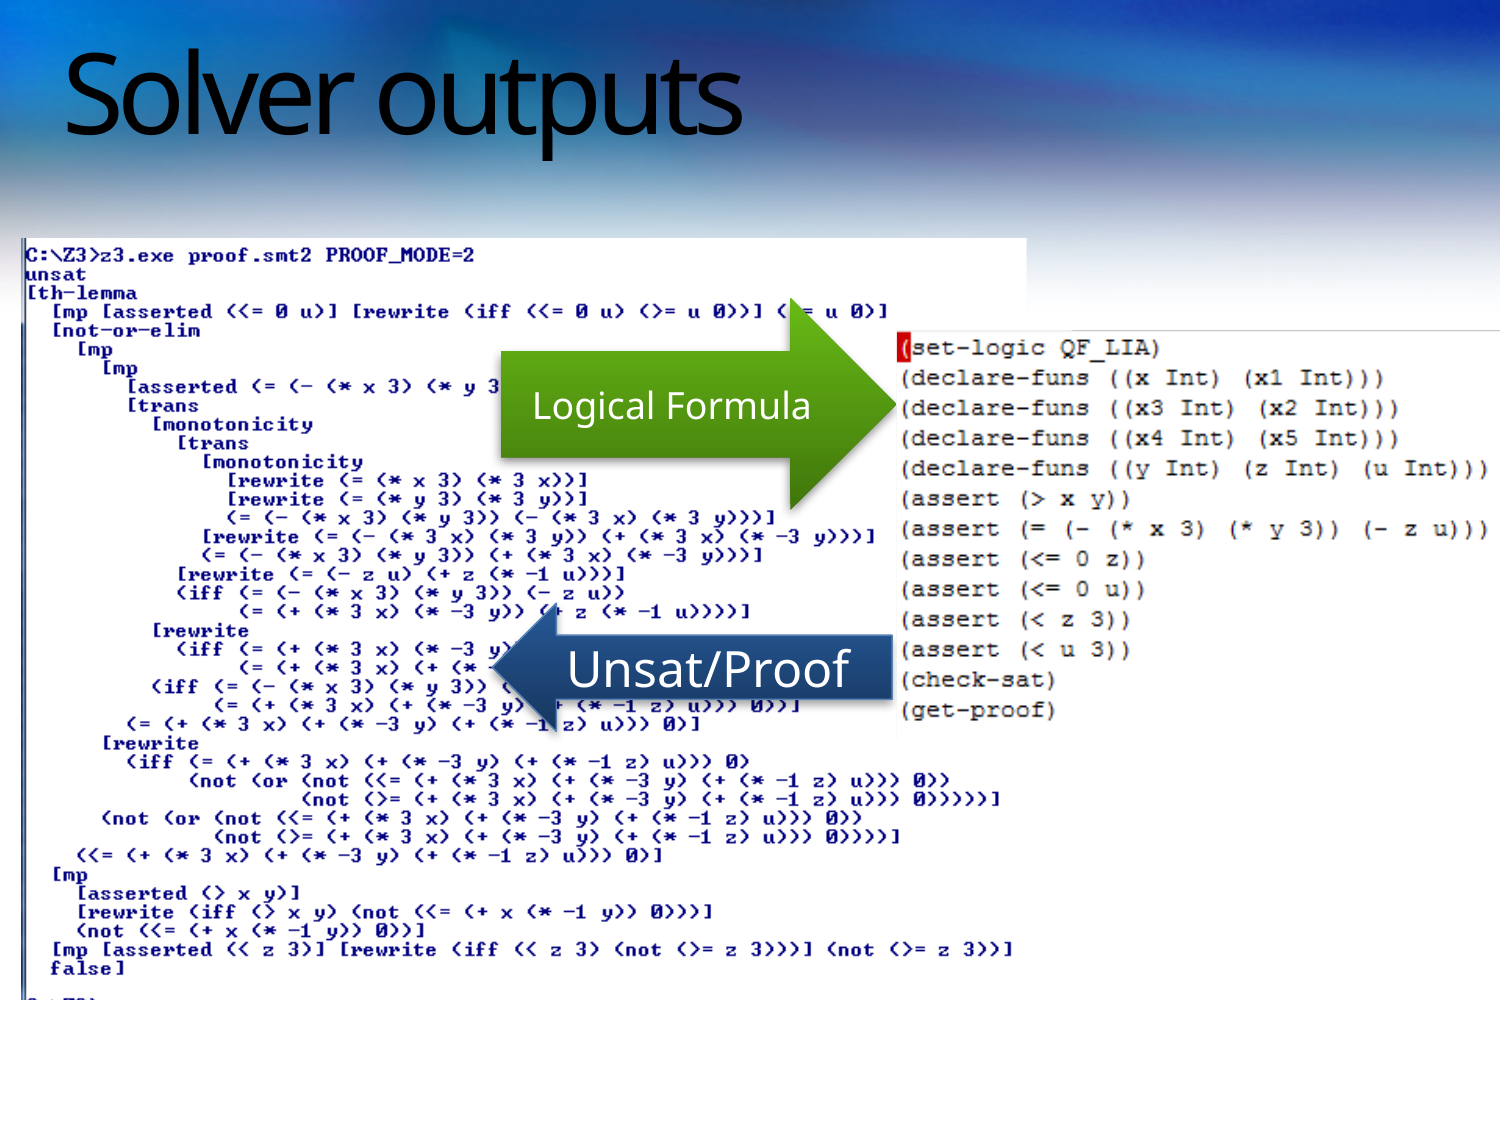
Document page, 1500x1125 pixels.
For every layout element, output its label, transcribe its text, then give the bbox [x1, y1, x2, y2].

picture [0, 0, 1500, 1125]
title Solver outputs [62, 37, 1438, 161]
